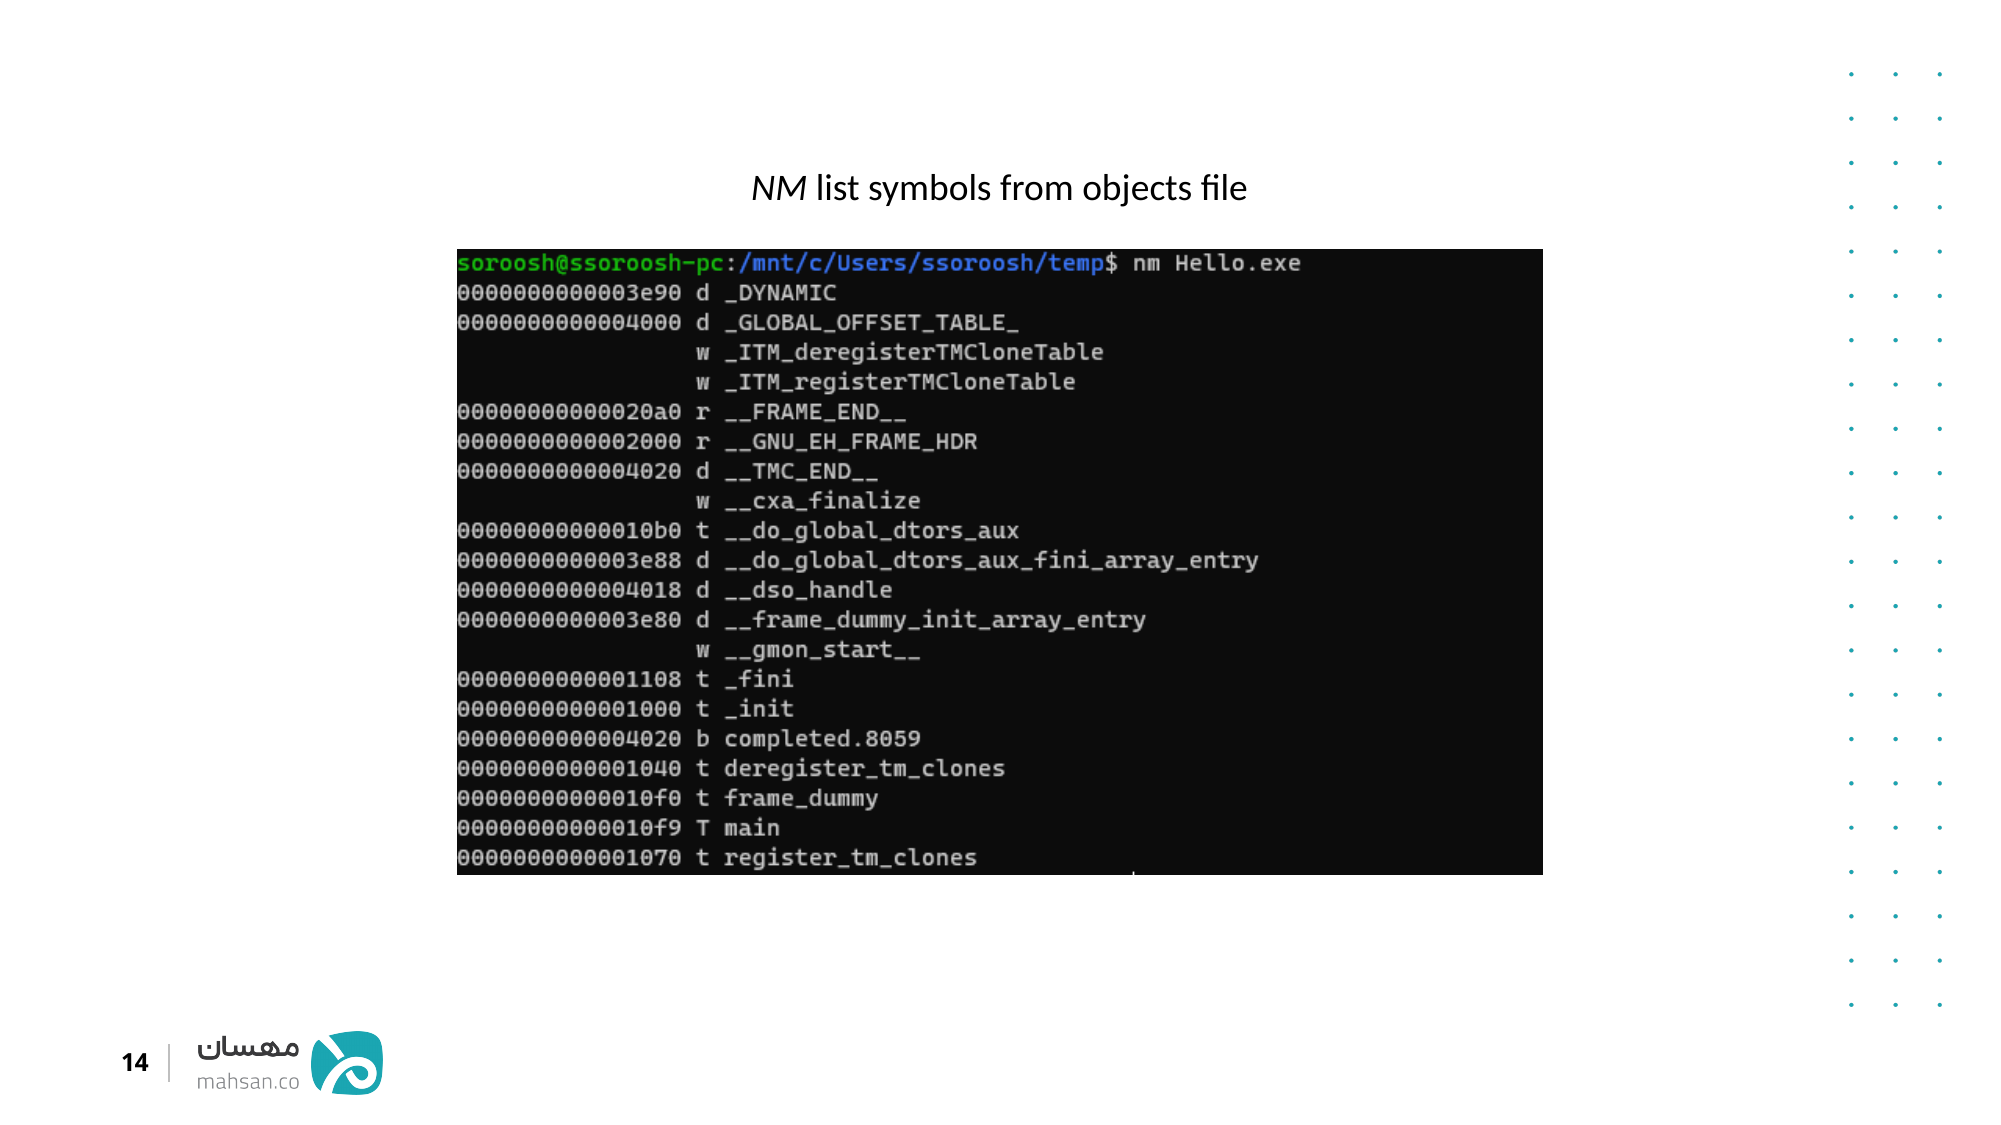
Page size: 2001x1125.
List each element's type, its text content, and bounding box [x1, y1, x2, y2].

text_box NM list symbols from objects file [736, 155, 1264, 216]
picture [198, 1031, 383, 1095]
picture [1849, 72, 1942, 1007]
slide_number 14 [81, 1033, 189, 1094]
picture [457, 249, 1543, 875]
